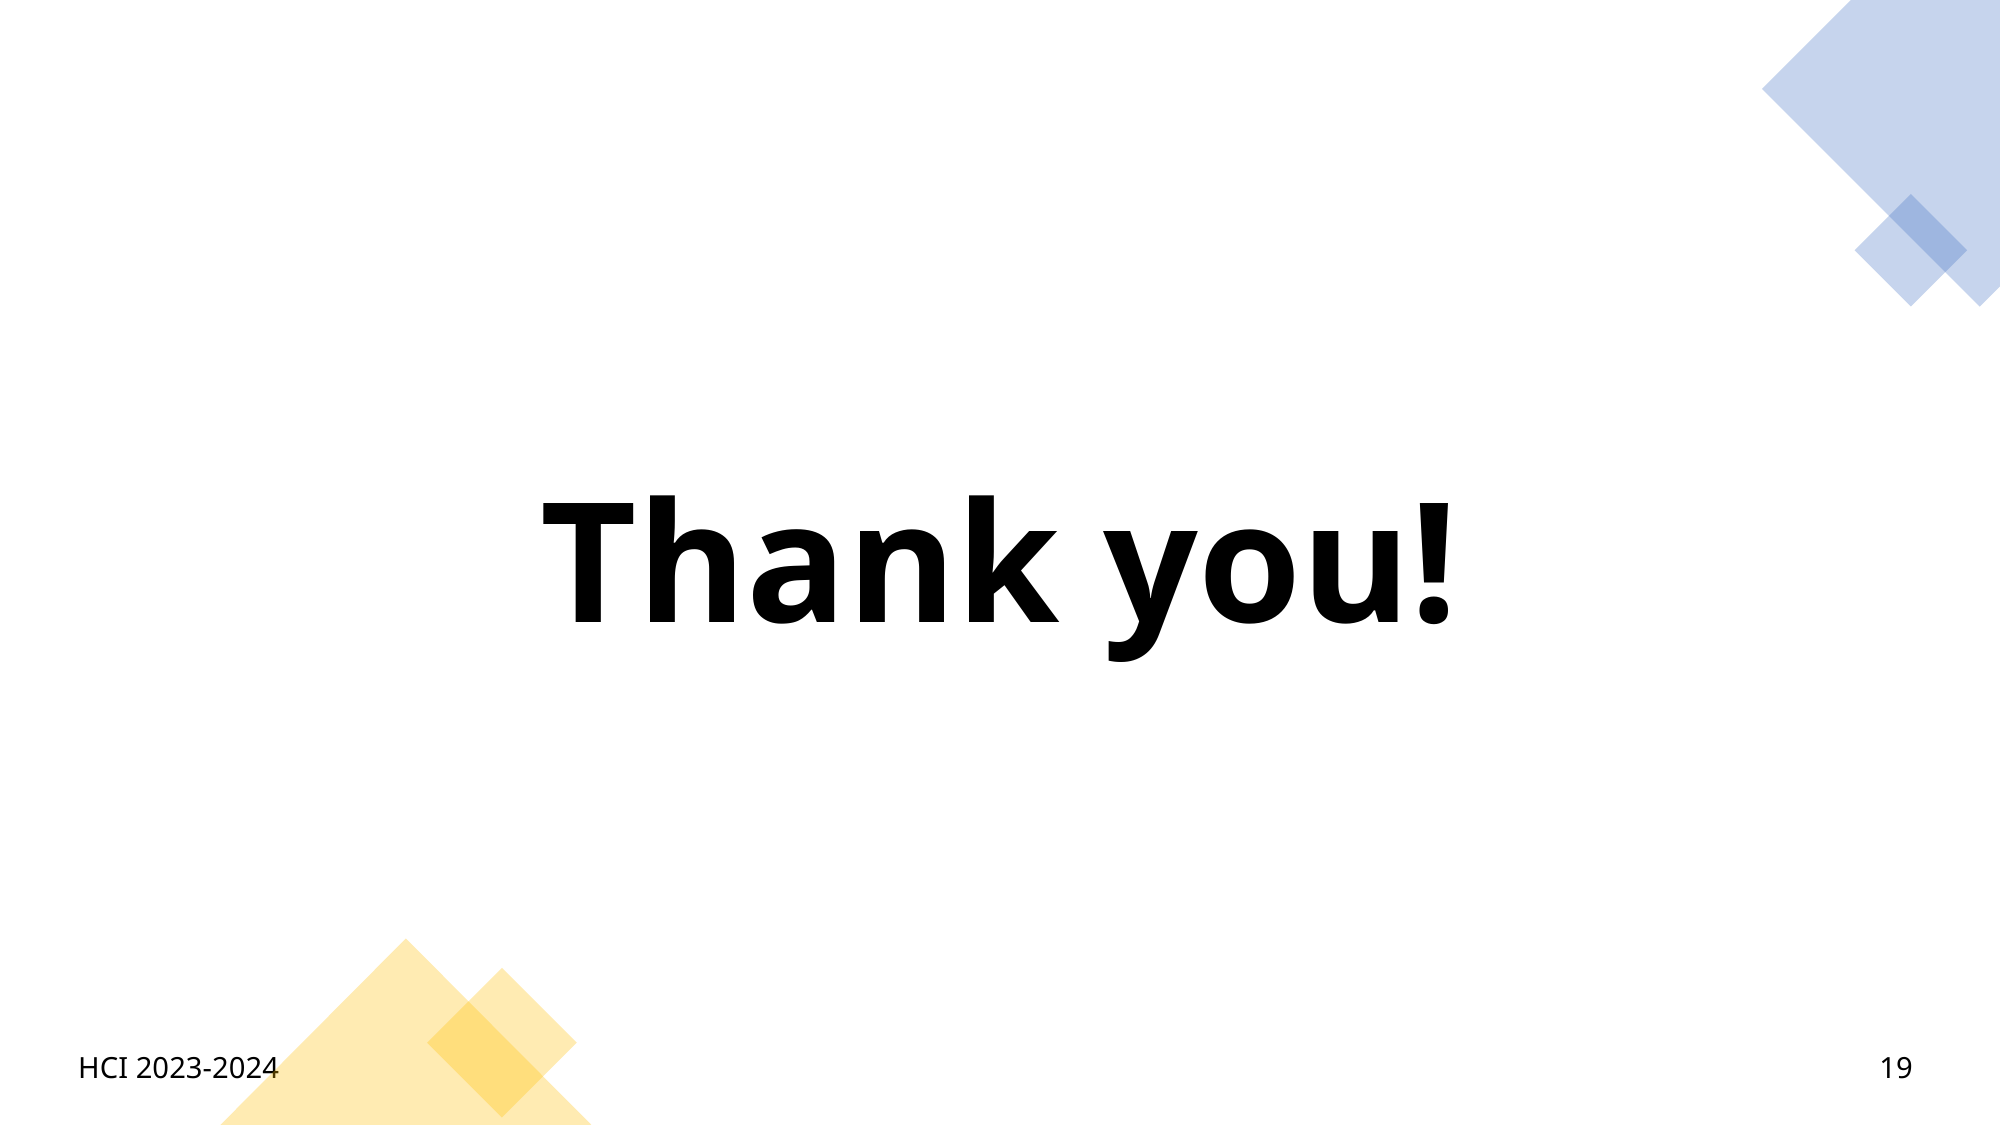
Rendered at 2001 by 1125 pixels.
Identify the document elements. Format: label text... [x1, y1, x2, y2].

text_box [425, 966, 579, 1119]
text_box [218, 936, 593, 1125]
text_box 19 [1807, 1041, 1928, 1093]
title Thank you! [249, 458, 1750, 667]
text_box HCI 2023-2024 [63, 1041, 301, 1093]
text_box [1798, 0, 2000, 291]
